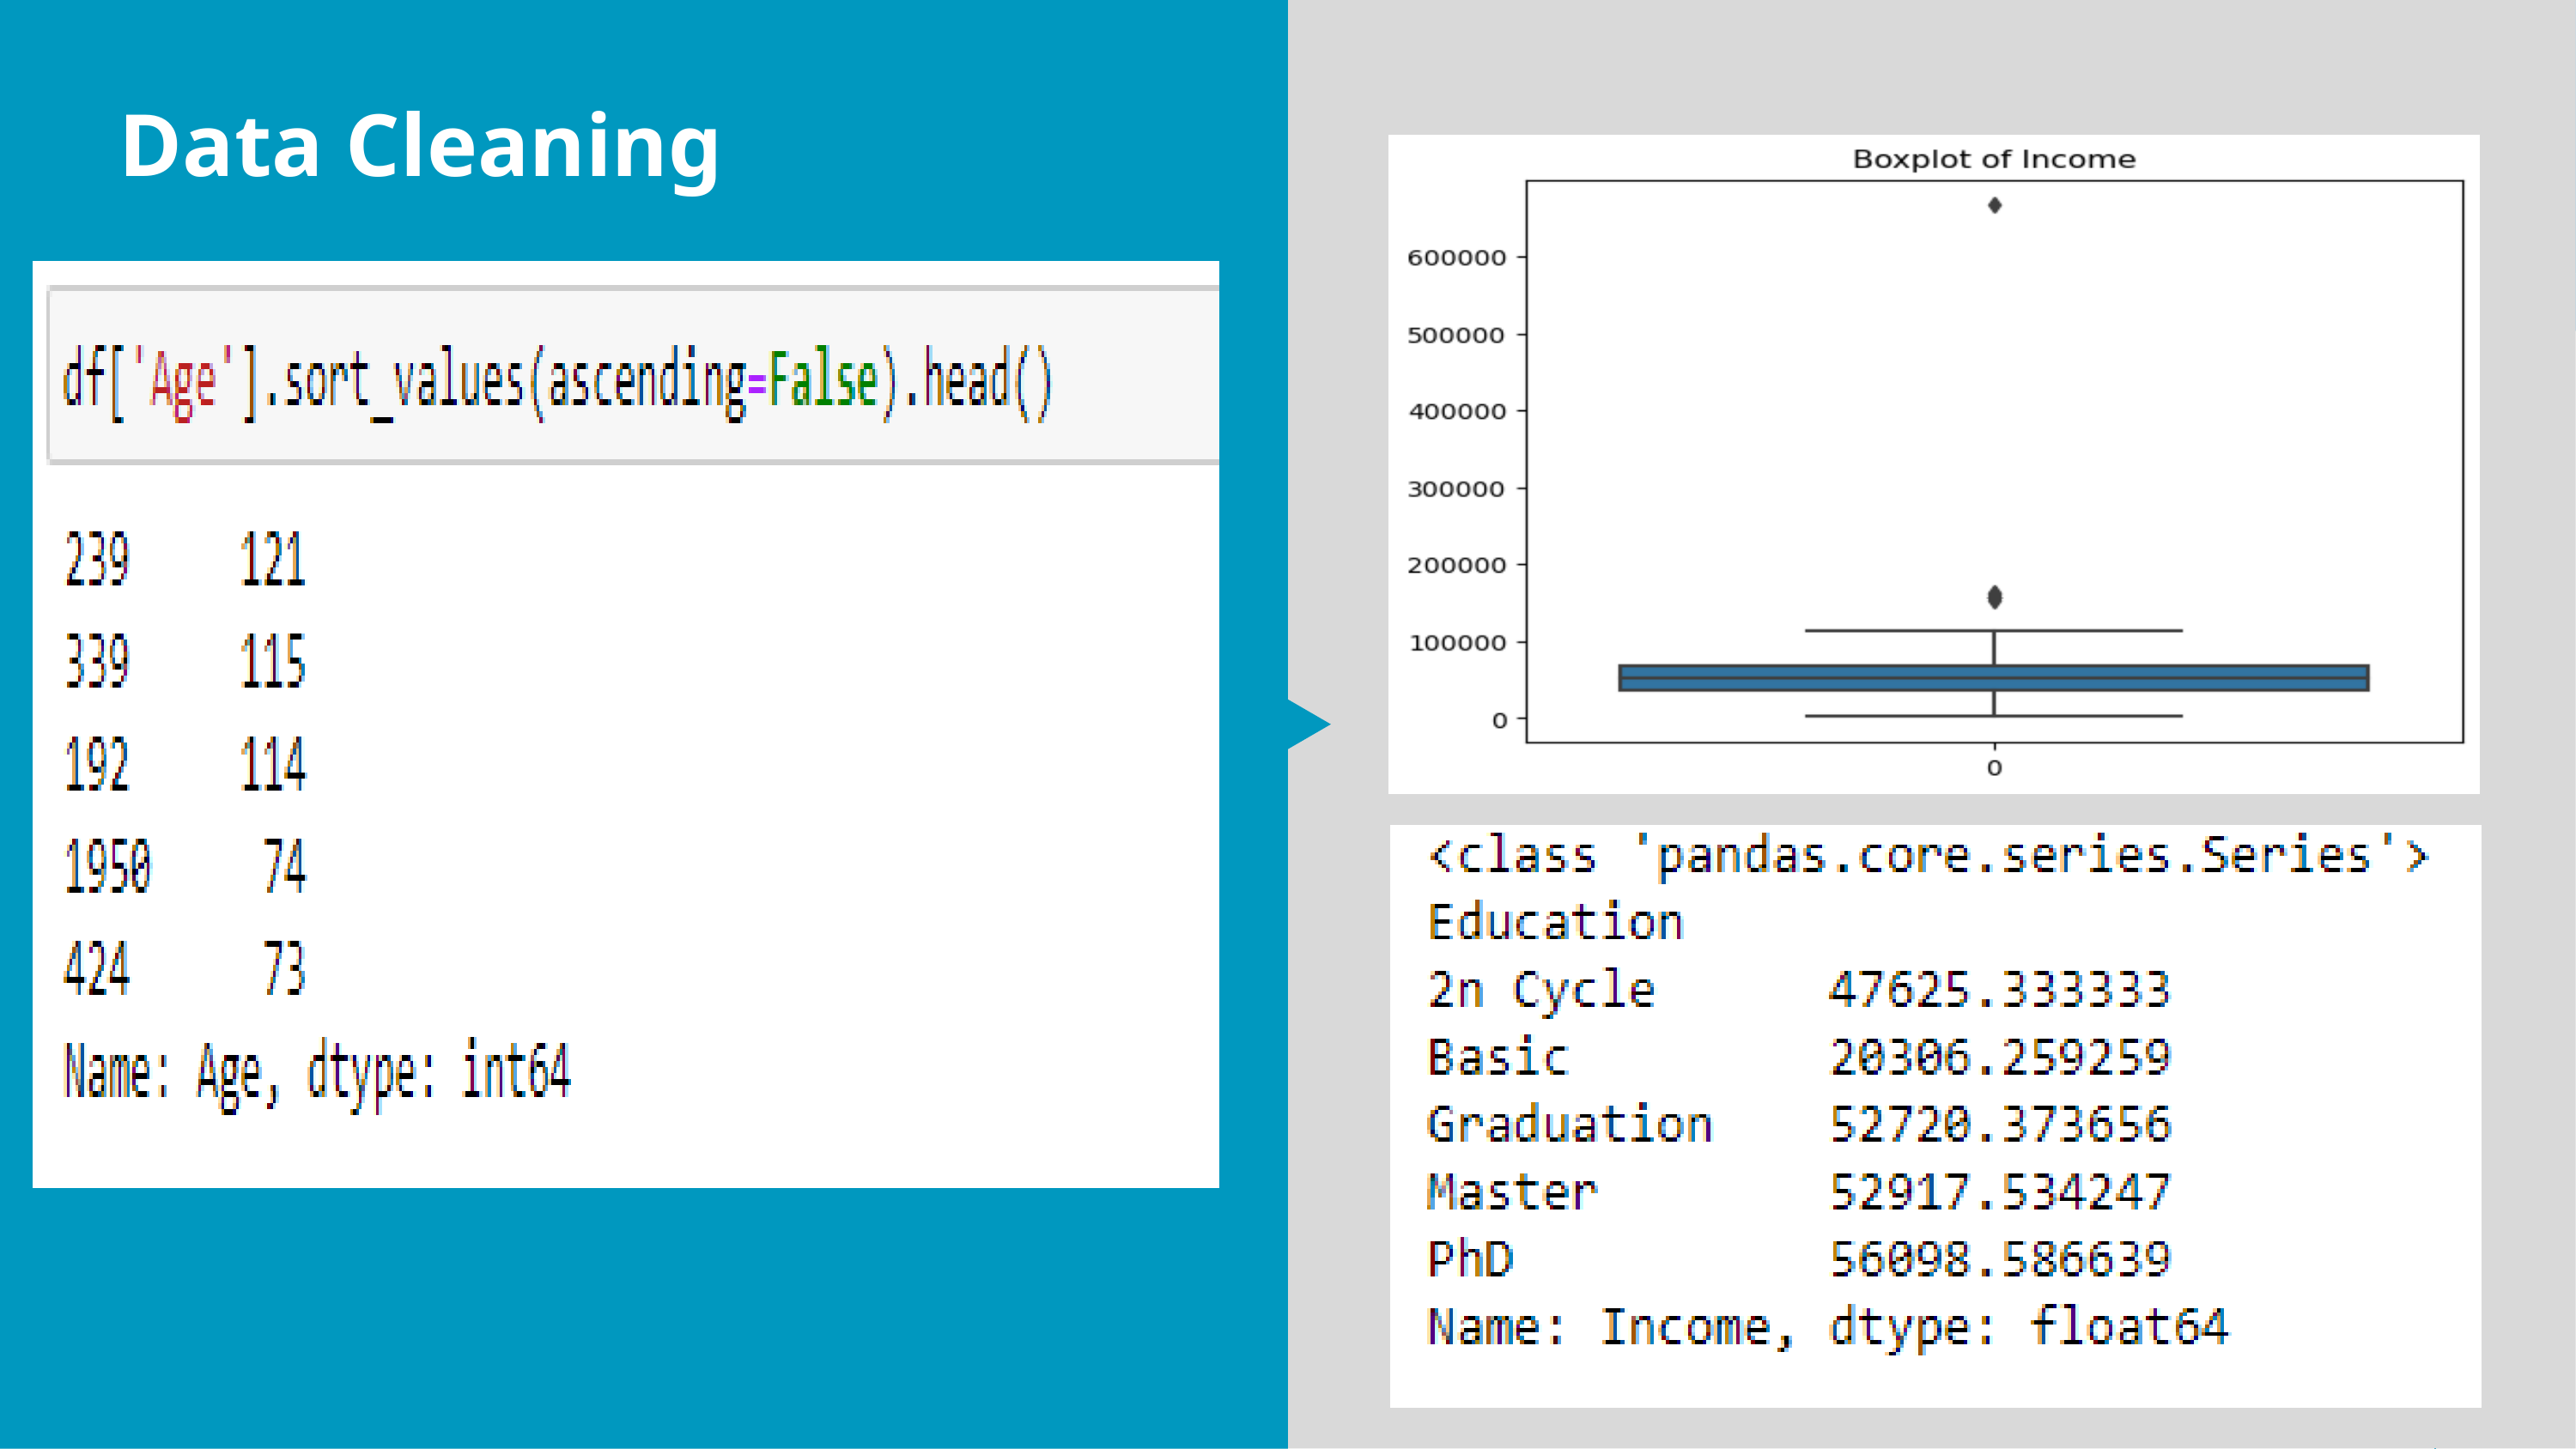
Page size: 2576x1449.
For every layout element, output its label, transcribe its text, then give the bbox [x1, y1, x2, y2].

picture [1390, 825, 2482, 1408]
picture [33, 262, 1218, 1187]
picture [1388, 134, 2480, 795]
list Data Cleaning [95, 58, 857, 211]
